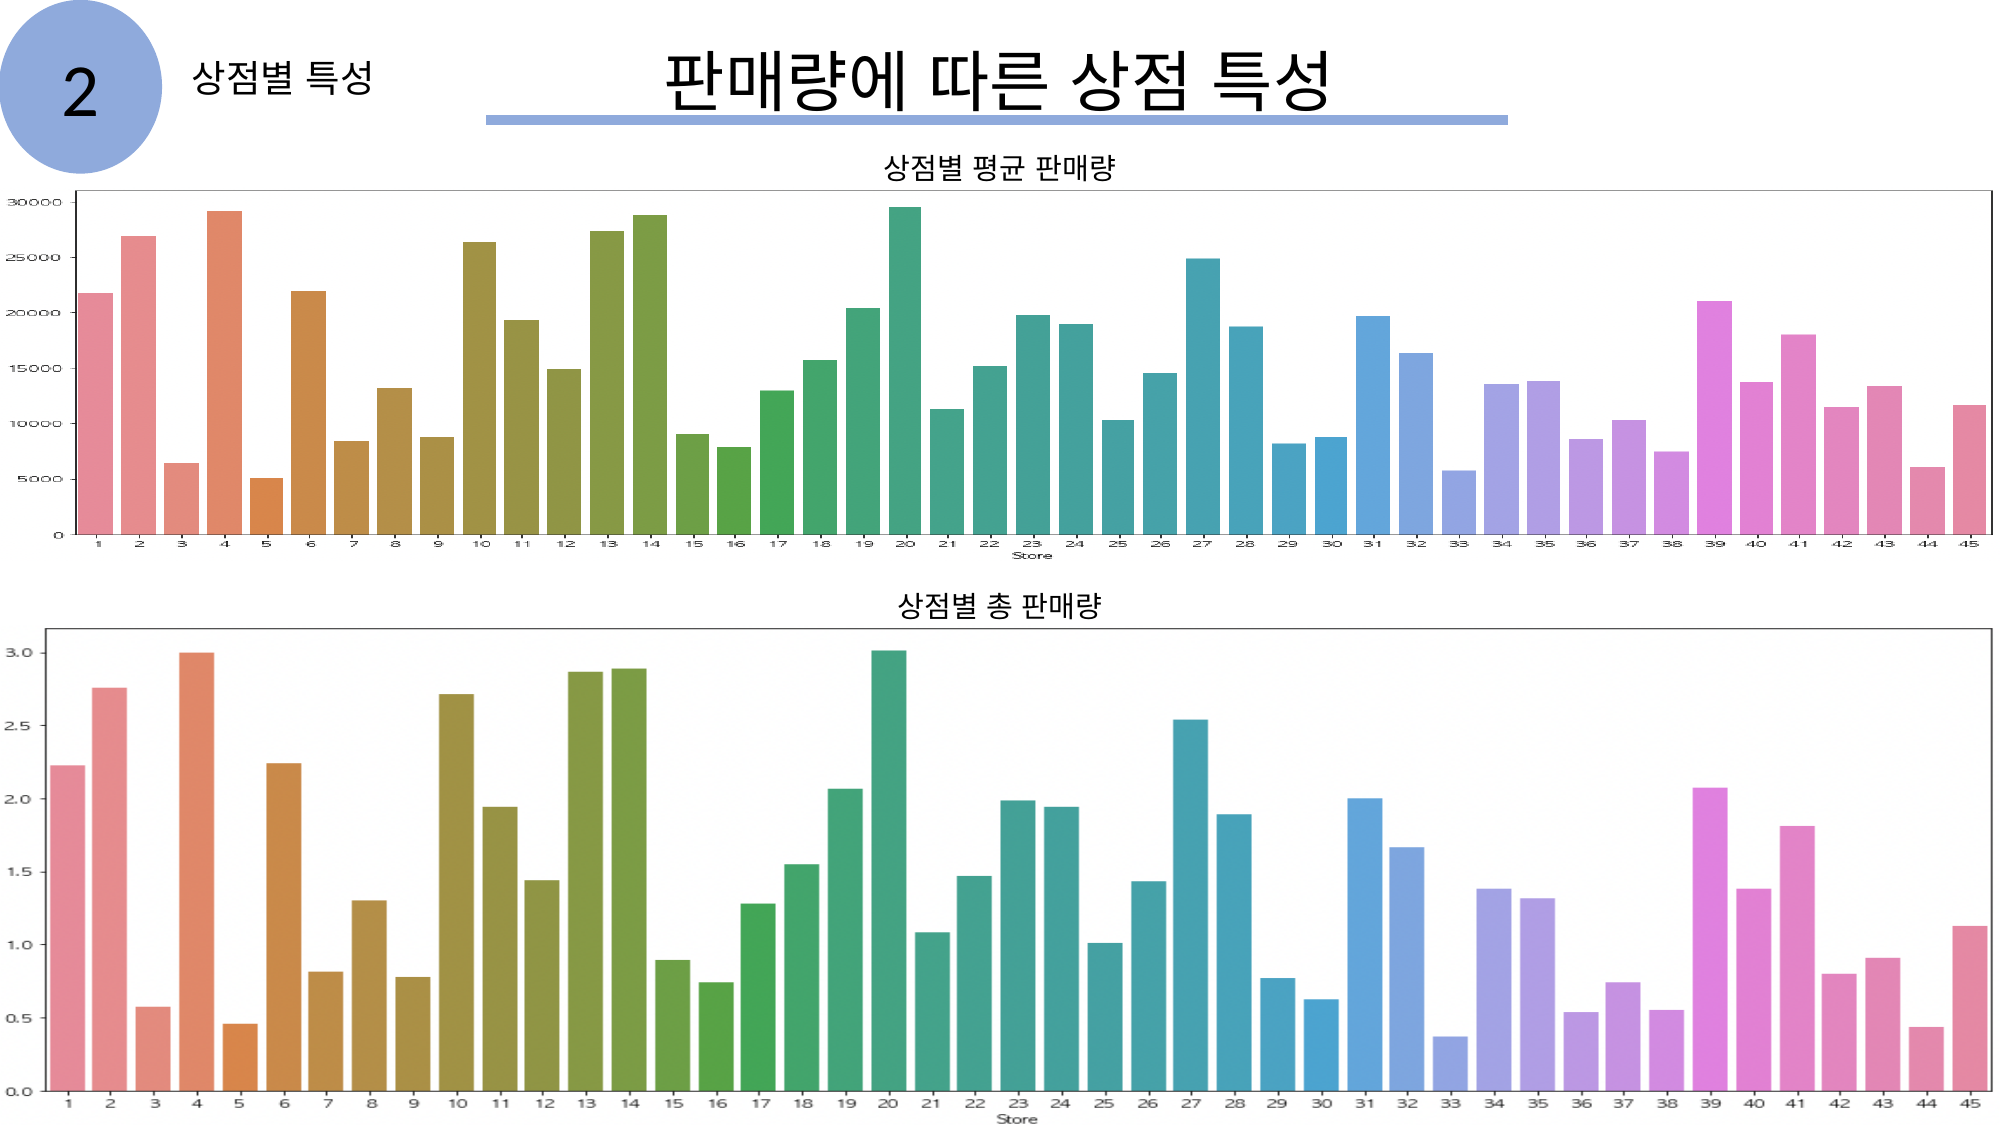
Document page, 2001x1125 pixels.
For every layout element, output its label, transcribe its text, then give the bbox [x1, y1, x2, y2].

text_box 상점별 특성 [111, 47, 455, 108]
text_box 상점별 평균 판매량 [0, 143, 2000, 187]
picture [0, 187, 2000, 561]
text_box 상점별 총 판매량 [0, 581, 2000, 625]
text_box 2 [0, 0, 160, 143]
picture [0, 625, 2000, 1125]
text_box [486, 115, 1508, 125]
text_box 판매량에 따른 상점 특성 [305, 32, 1694, 128]
